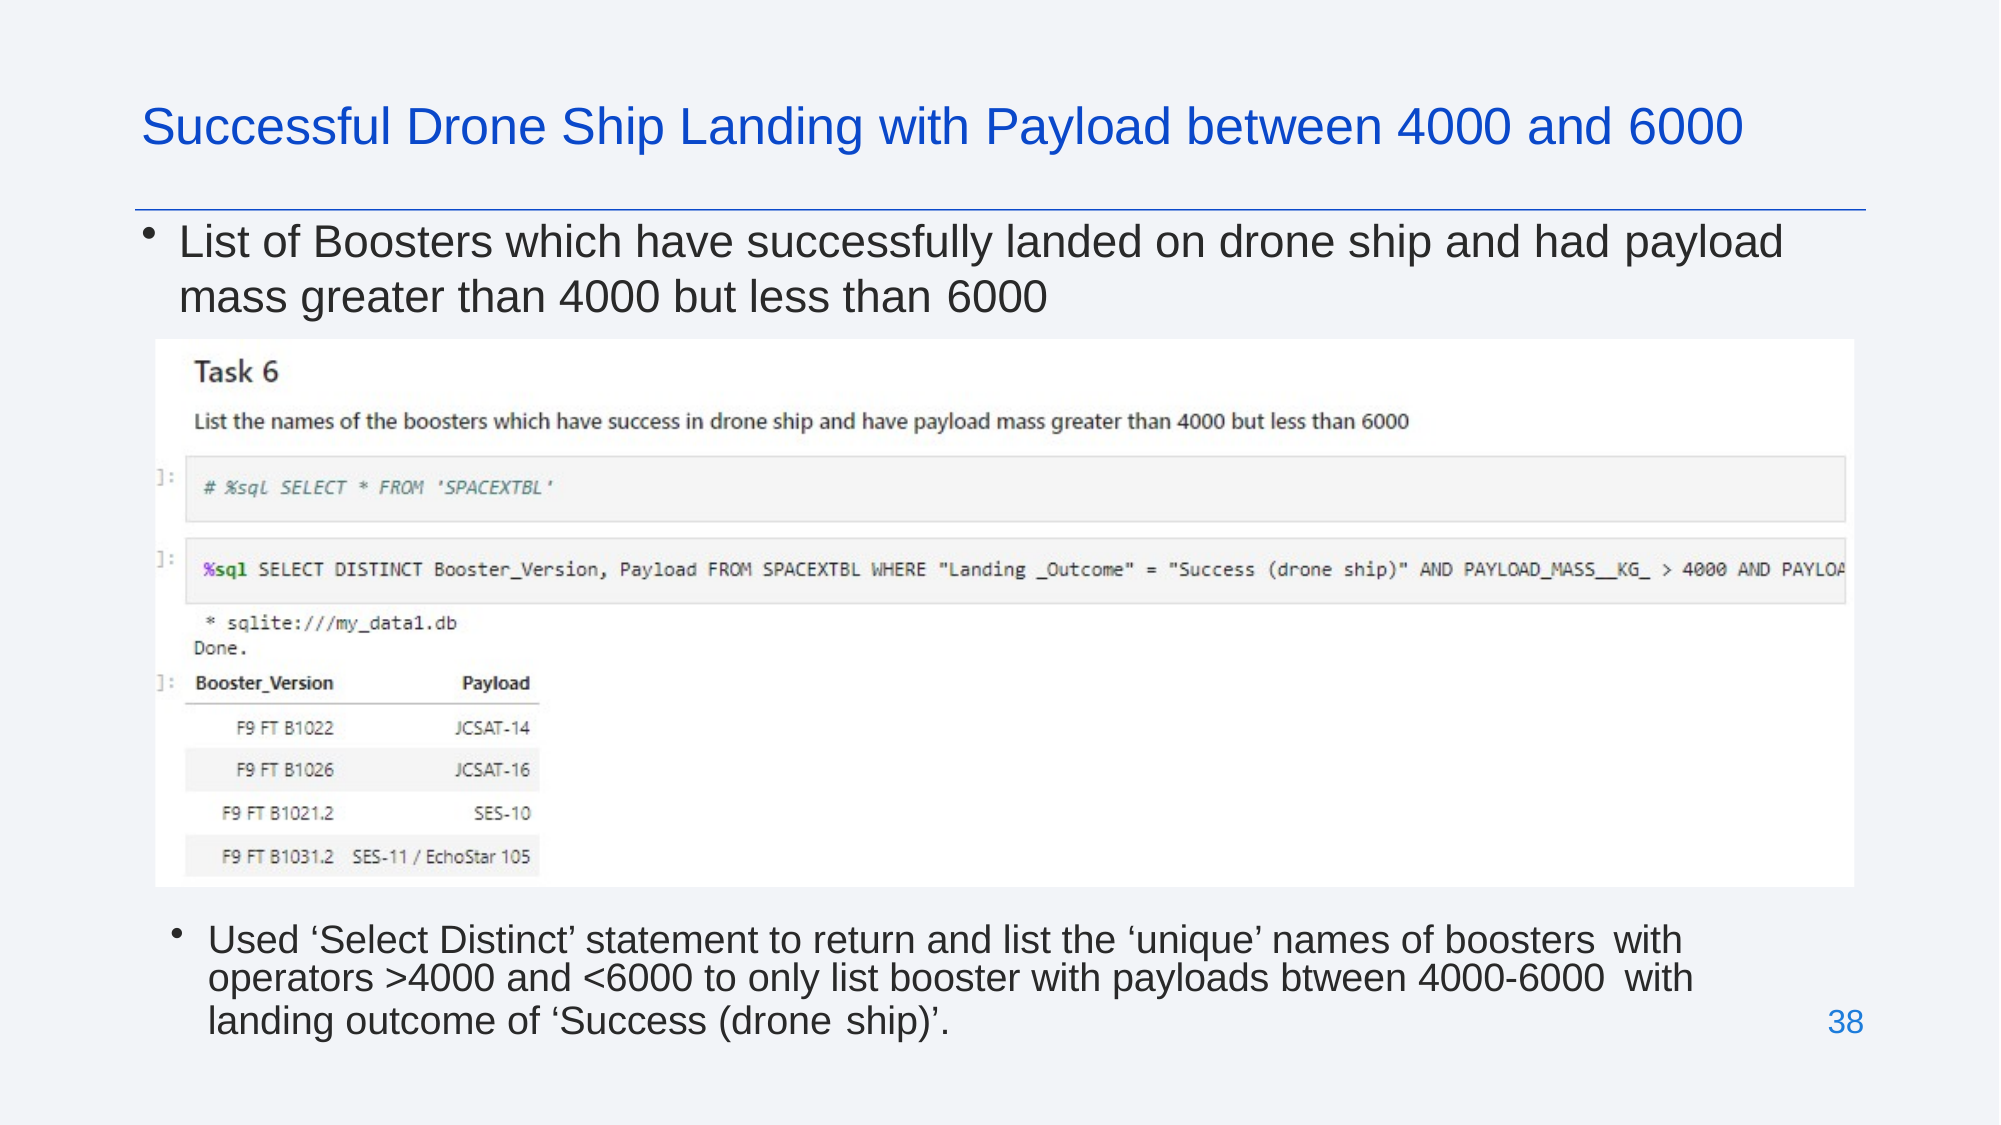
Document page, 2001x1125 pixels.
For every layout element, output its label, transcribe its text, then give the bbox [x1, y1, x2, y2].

text_box [155, 339, 1855, 887]
picture [0, 0, 2000, 1125]
text_box 38 [1825, 998, 1867, 1041]
text_box List of Boosters which have successfully landed on drone ship and had payload mass greater than 4000 but less than 6000 [139, 209, 1792, 322]
text_box Used ‘Select Distinct’ statement to return and list the ‘unique’ names of boosters with operators >4000 and <6000 to only list booster with payloads btween 4000-6000 with landing outcome of ‘Success (drone ship)’. [168, 917, 1705, 1043]
title Successful Drone Ship Landing with Payload between 4000 and 6000 [139, 90, 1752, 281]
